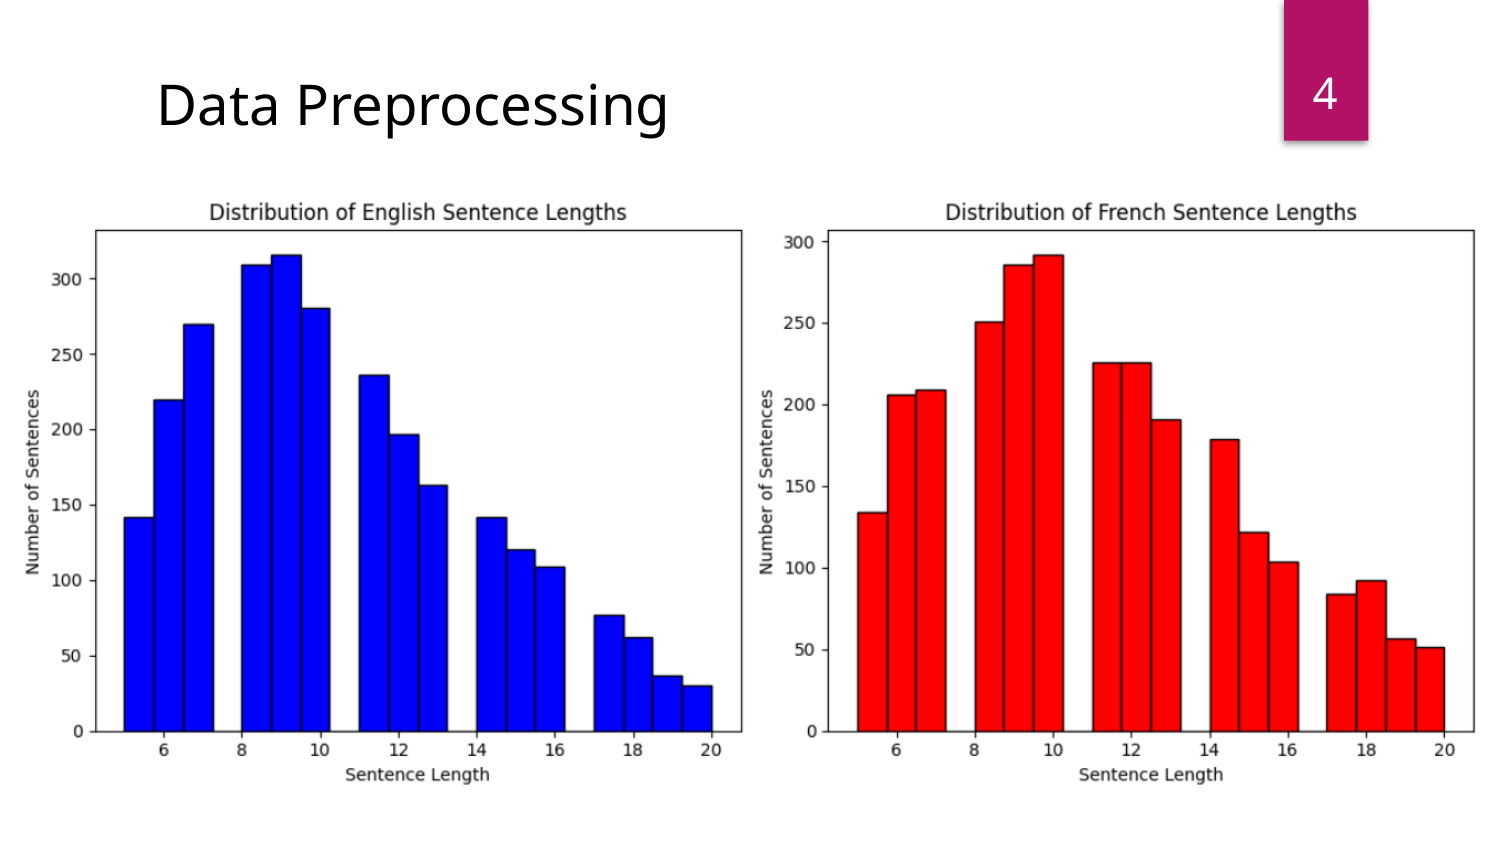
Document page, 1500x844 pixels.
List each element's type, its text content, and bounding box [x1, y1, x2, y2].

picture [17, 187, 1500, 789]
title Data Preprocessing [145, 93, 1224, 181]
slide_number ‹#› [1273, 36, 1377, 131]
